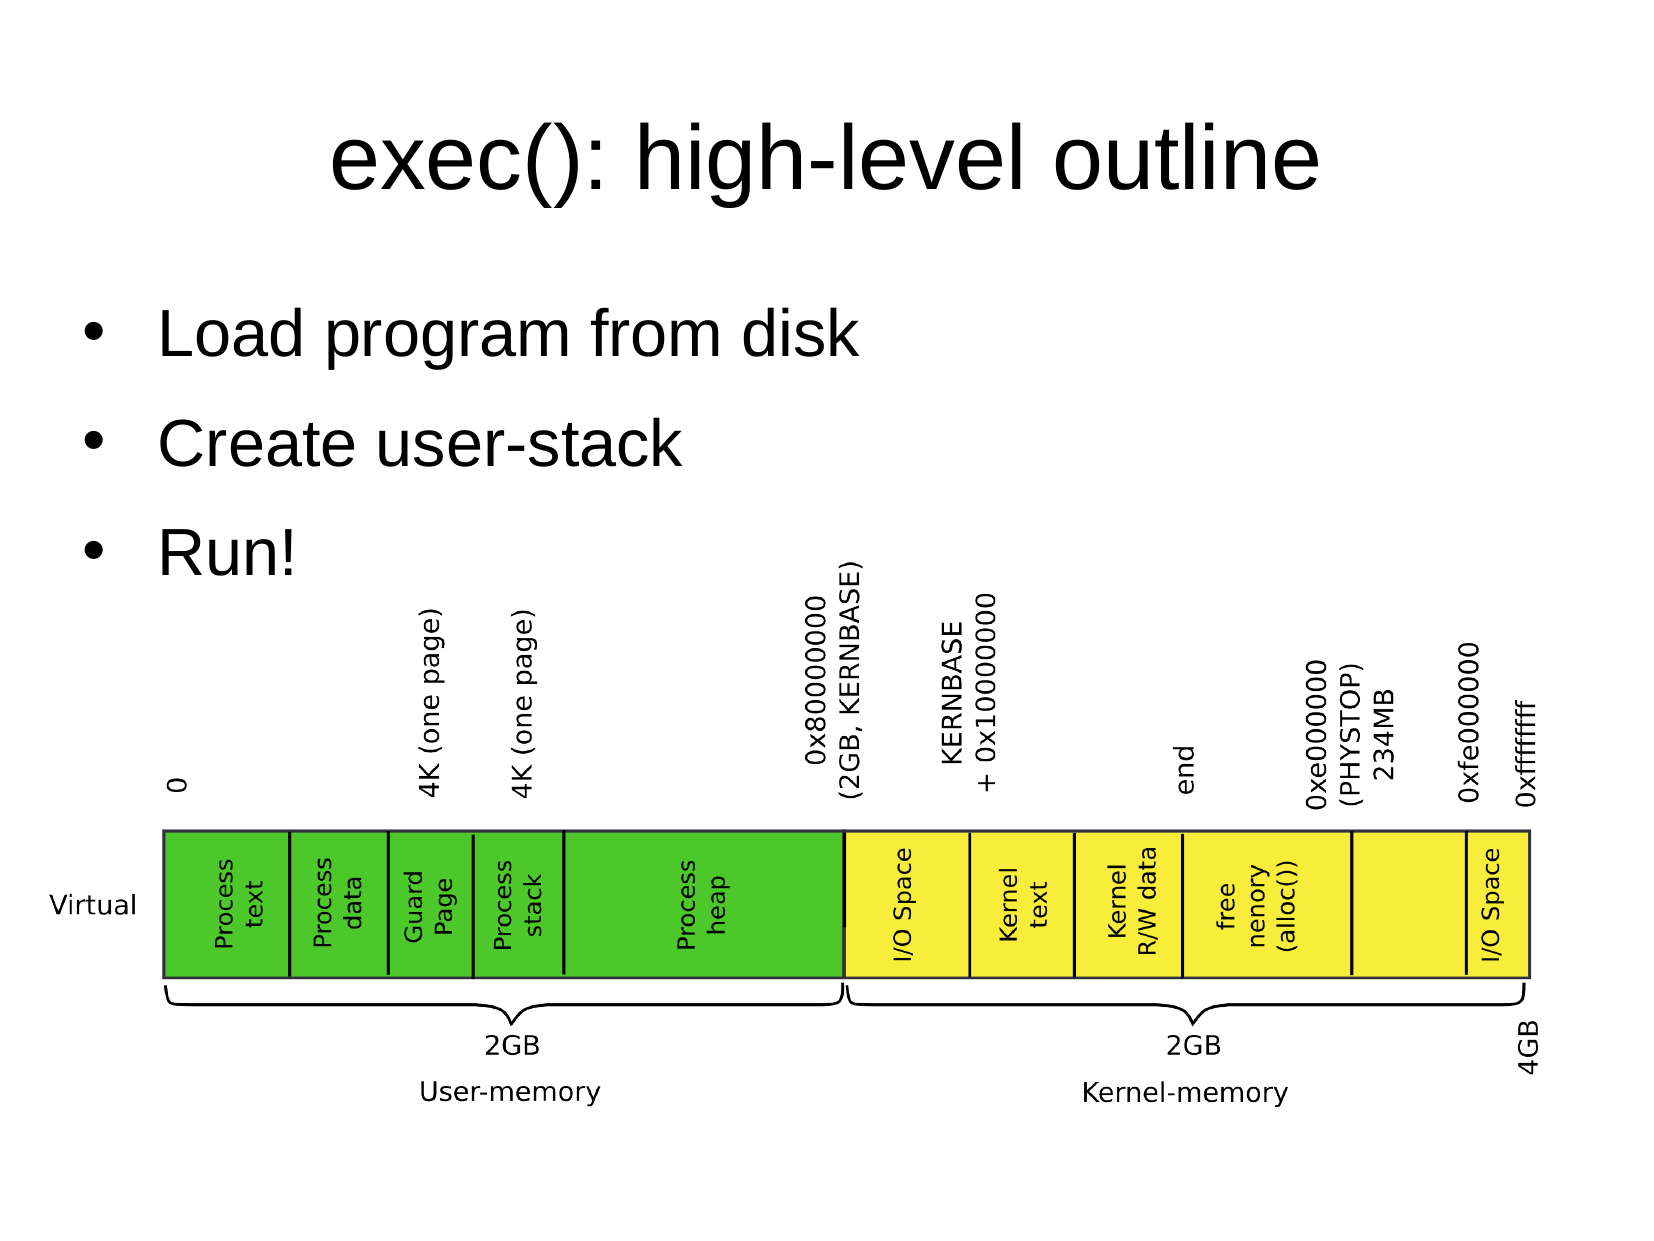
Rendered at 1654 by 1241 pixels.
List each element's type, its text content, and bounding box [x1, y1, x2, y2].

list Load program from disk Create user-stack Run! [82, 290, 1571, 1010]
title exec(): high-level outline [82, 49, 1571, 257]
picture [48, 561, 1538, 1108]
